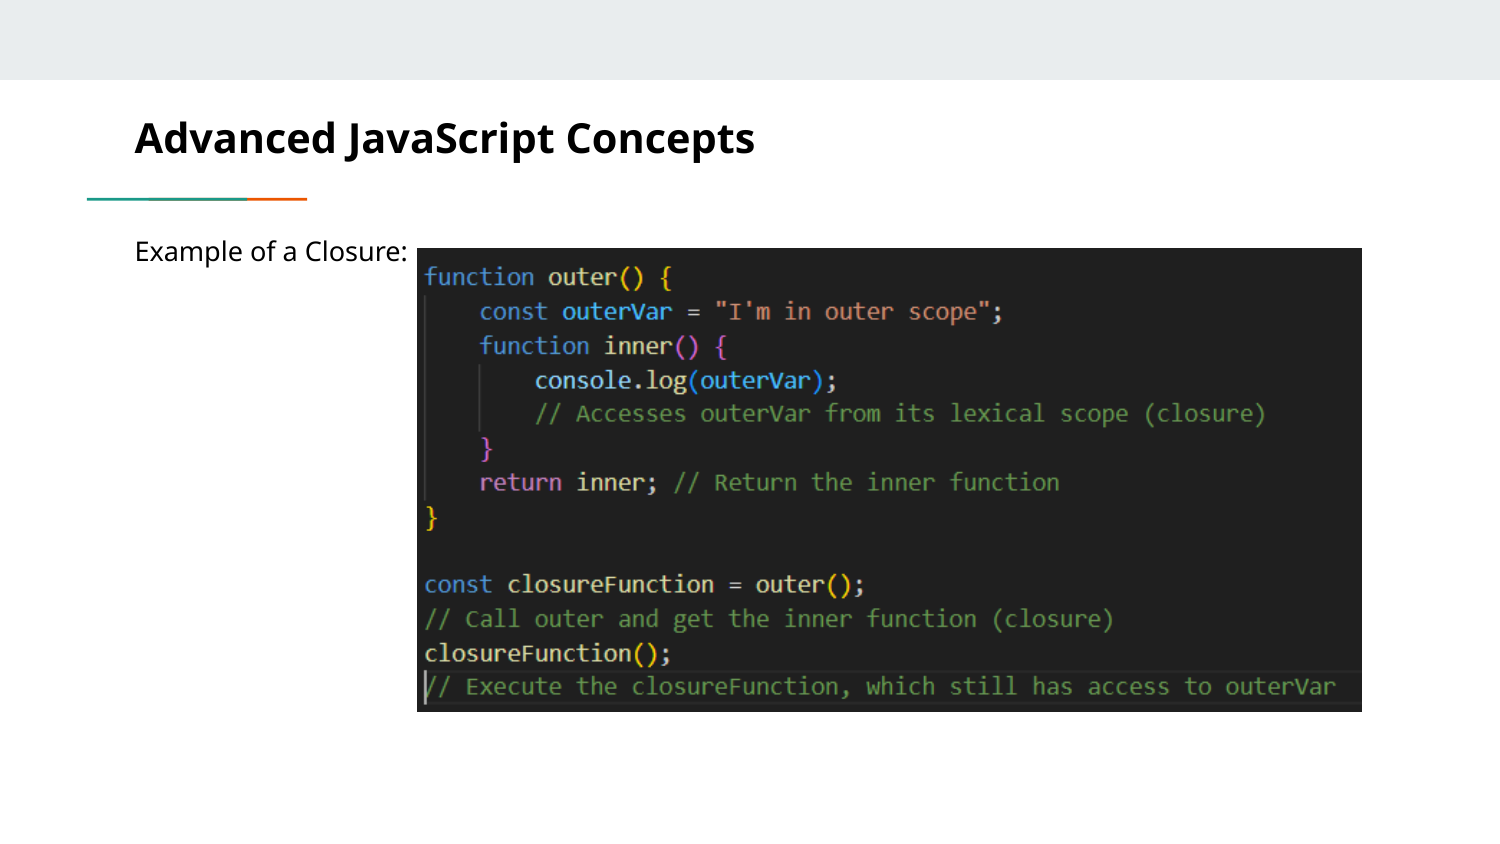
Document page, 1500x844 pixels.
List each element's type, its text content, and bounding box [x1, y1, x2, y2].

list Example of a Closure: [119, 214, 1381, 712]
picture [416, 248, 1362, 713]
title Advanced JavaScript Concepts [119, 89, 1381, 178]
